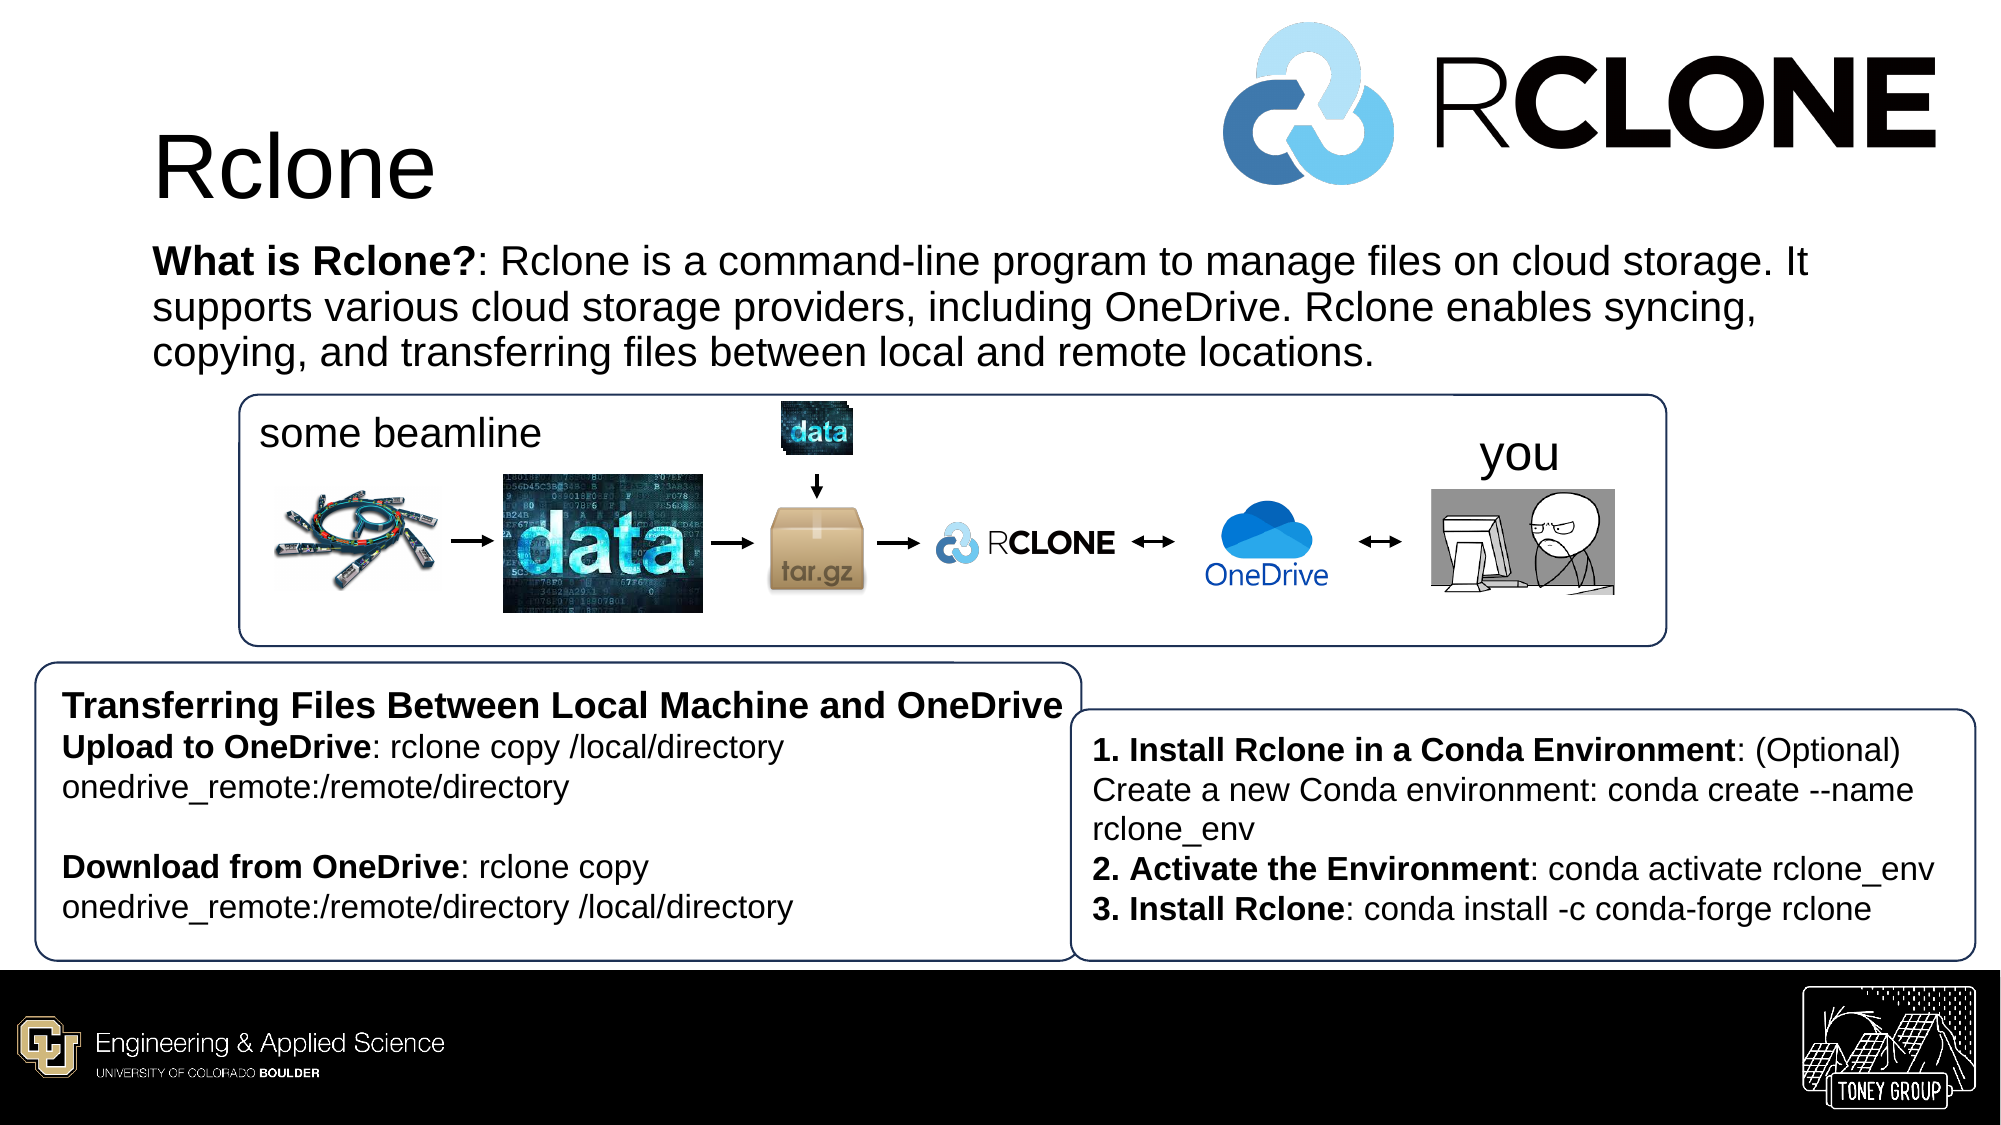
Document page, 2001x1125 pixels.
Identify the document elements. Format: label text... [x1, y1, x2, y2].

text_box What is Rclone?: Rclone is a command-line program to manage files on cloud storage. It supports various cloud storage providers, including OneDrive. Rclone enables syncing, copying, and transferring files between local and remote locations. [137, 232, 1863, 395]
picture [1223, 22, 1937, 187]
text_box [35, 662, 1082, 961]
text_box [1070, 709, 1976, 961]
title Rclone [137, 59, 1863, 232]
picture [1778, 966, 2000, 1125]
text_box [239, 394, 1667, 647]
picture [17, 1016, 444, 1078]
